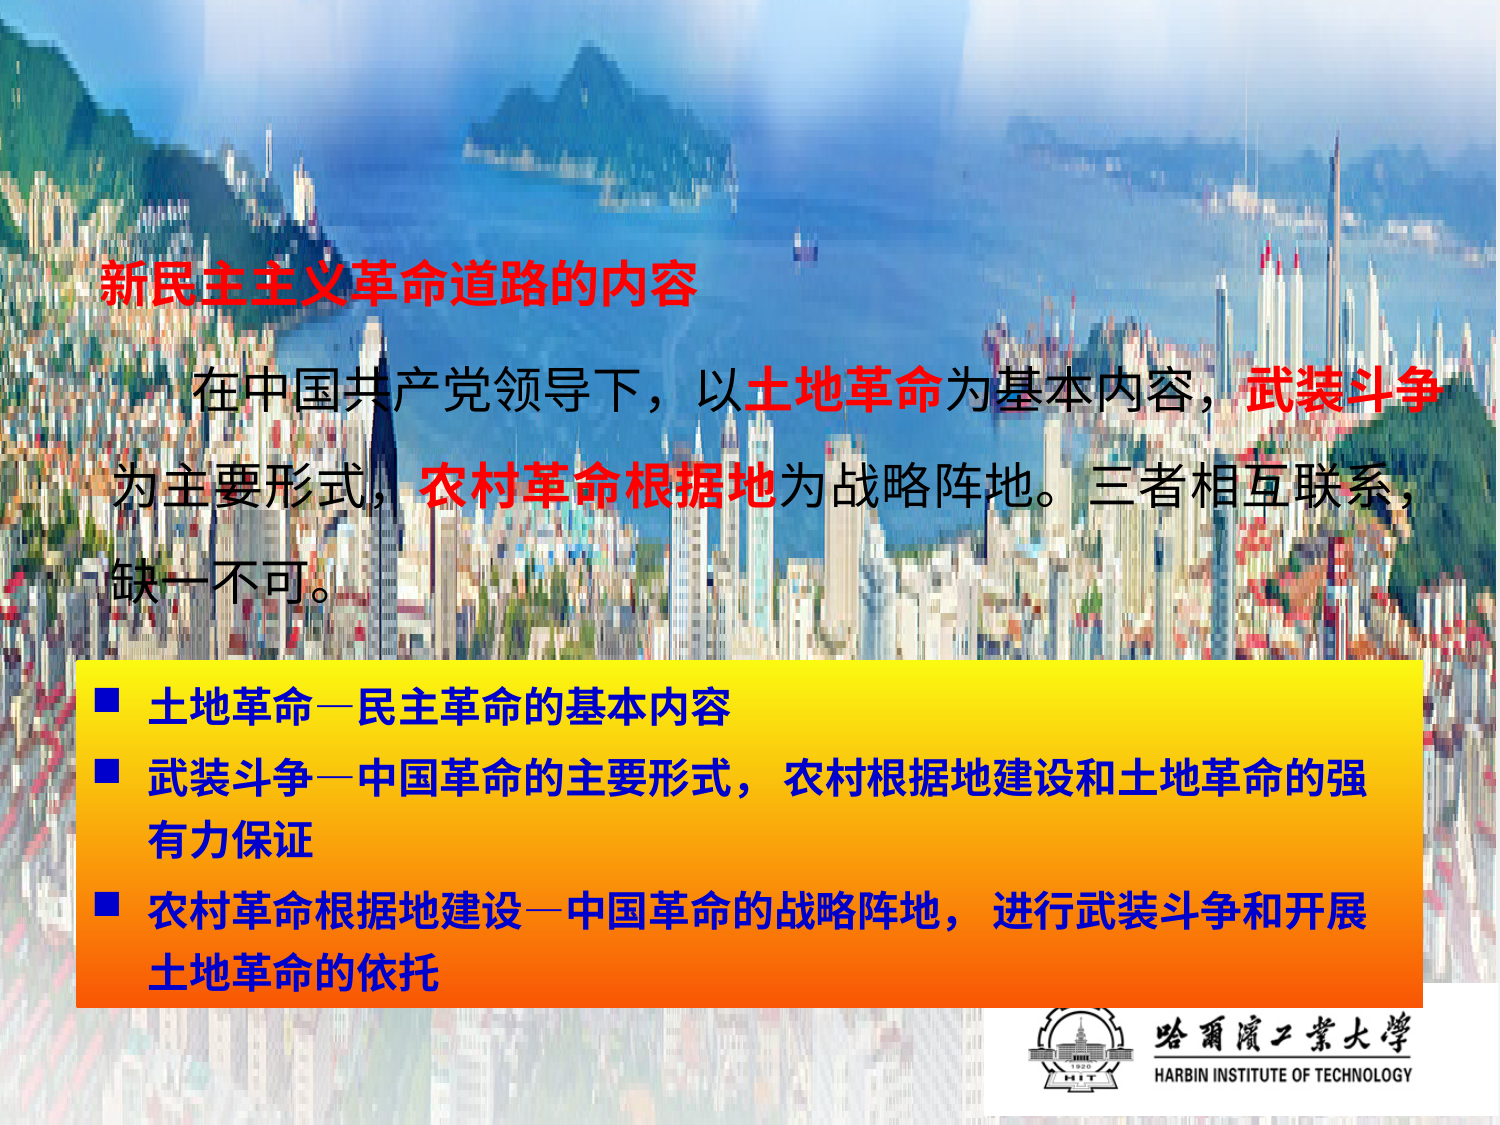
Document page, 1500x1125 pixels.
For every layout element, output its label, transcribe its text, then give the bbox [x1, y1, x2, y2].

list 新民主主义革命道路的内容 在中国共产党领导下，以土地革命为基本内容，武装斗争为主要形式，农村革命根据地为战略阵地。三者相互联系，缺一不可。 [39, 208, 1461, 636]
picture [0, 0, 1500, 1125]
text_box 土地革命—民主革命的基本内容 武装斗争—中国革命的主要形式， 农村根据地建设和土地革命的强有力保证 农村革命根据地建设—中国革命的战略阵地， 进行武装斗争和开展土地革命的依托 [76, 660, 1423, 1008]
